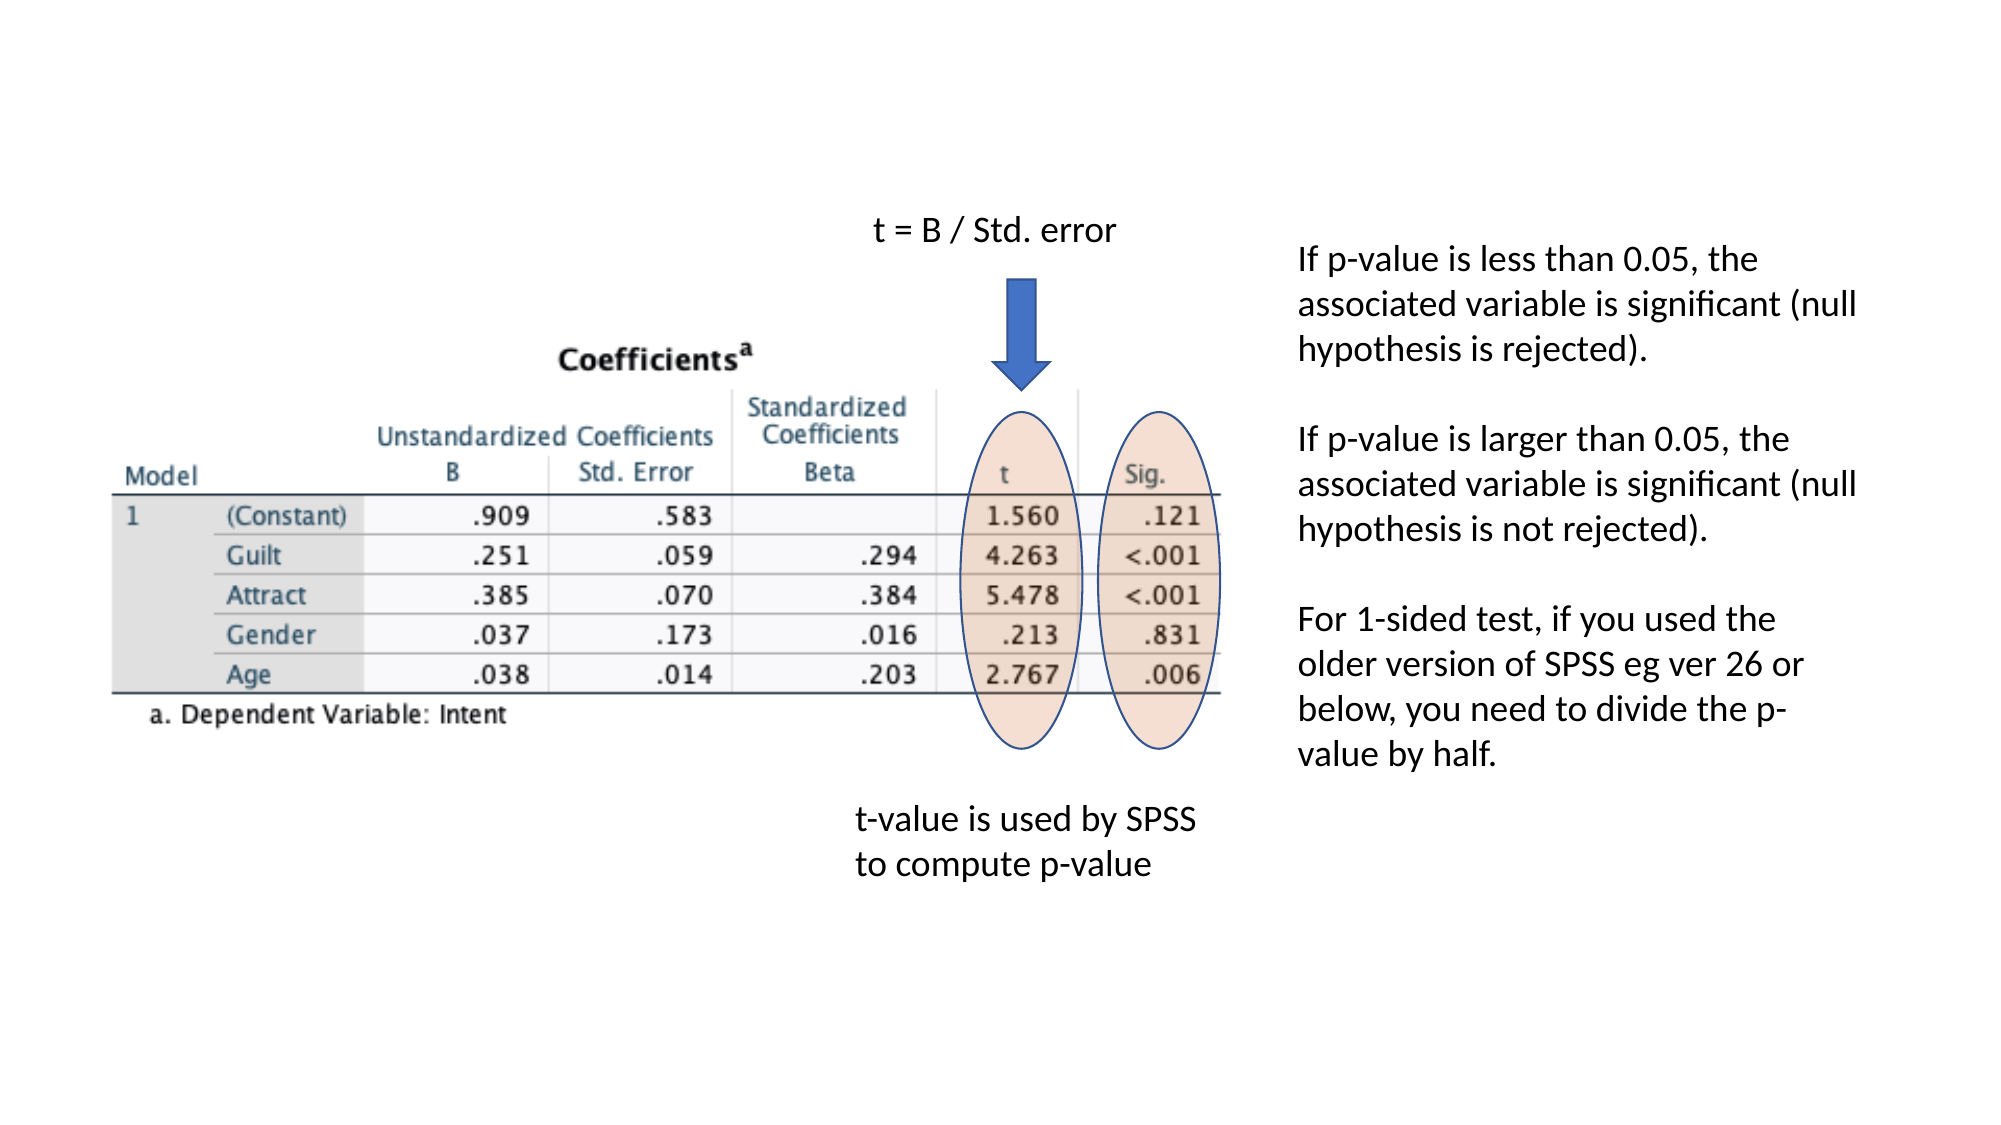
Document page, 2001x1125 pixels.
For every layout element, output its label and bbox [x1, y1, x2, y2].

text_box [102, 197, 1880, 893]
